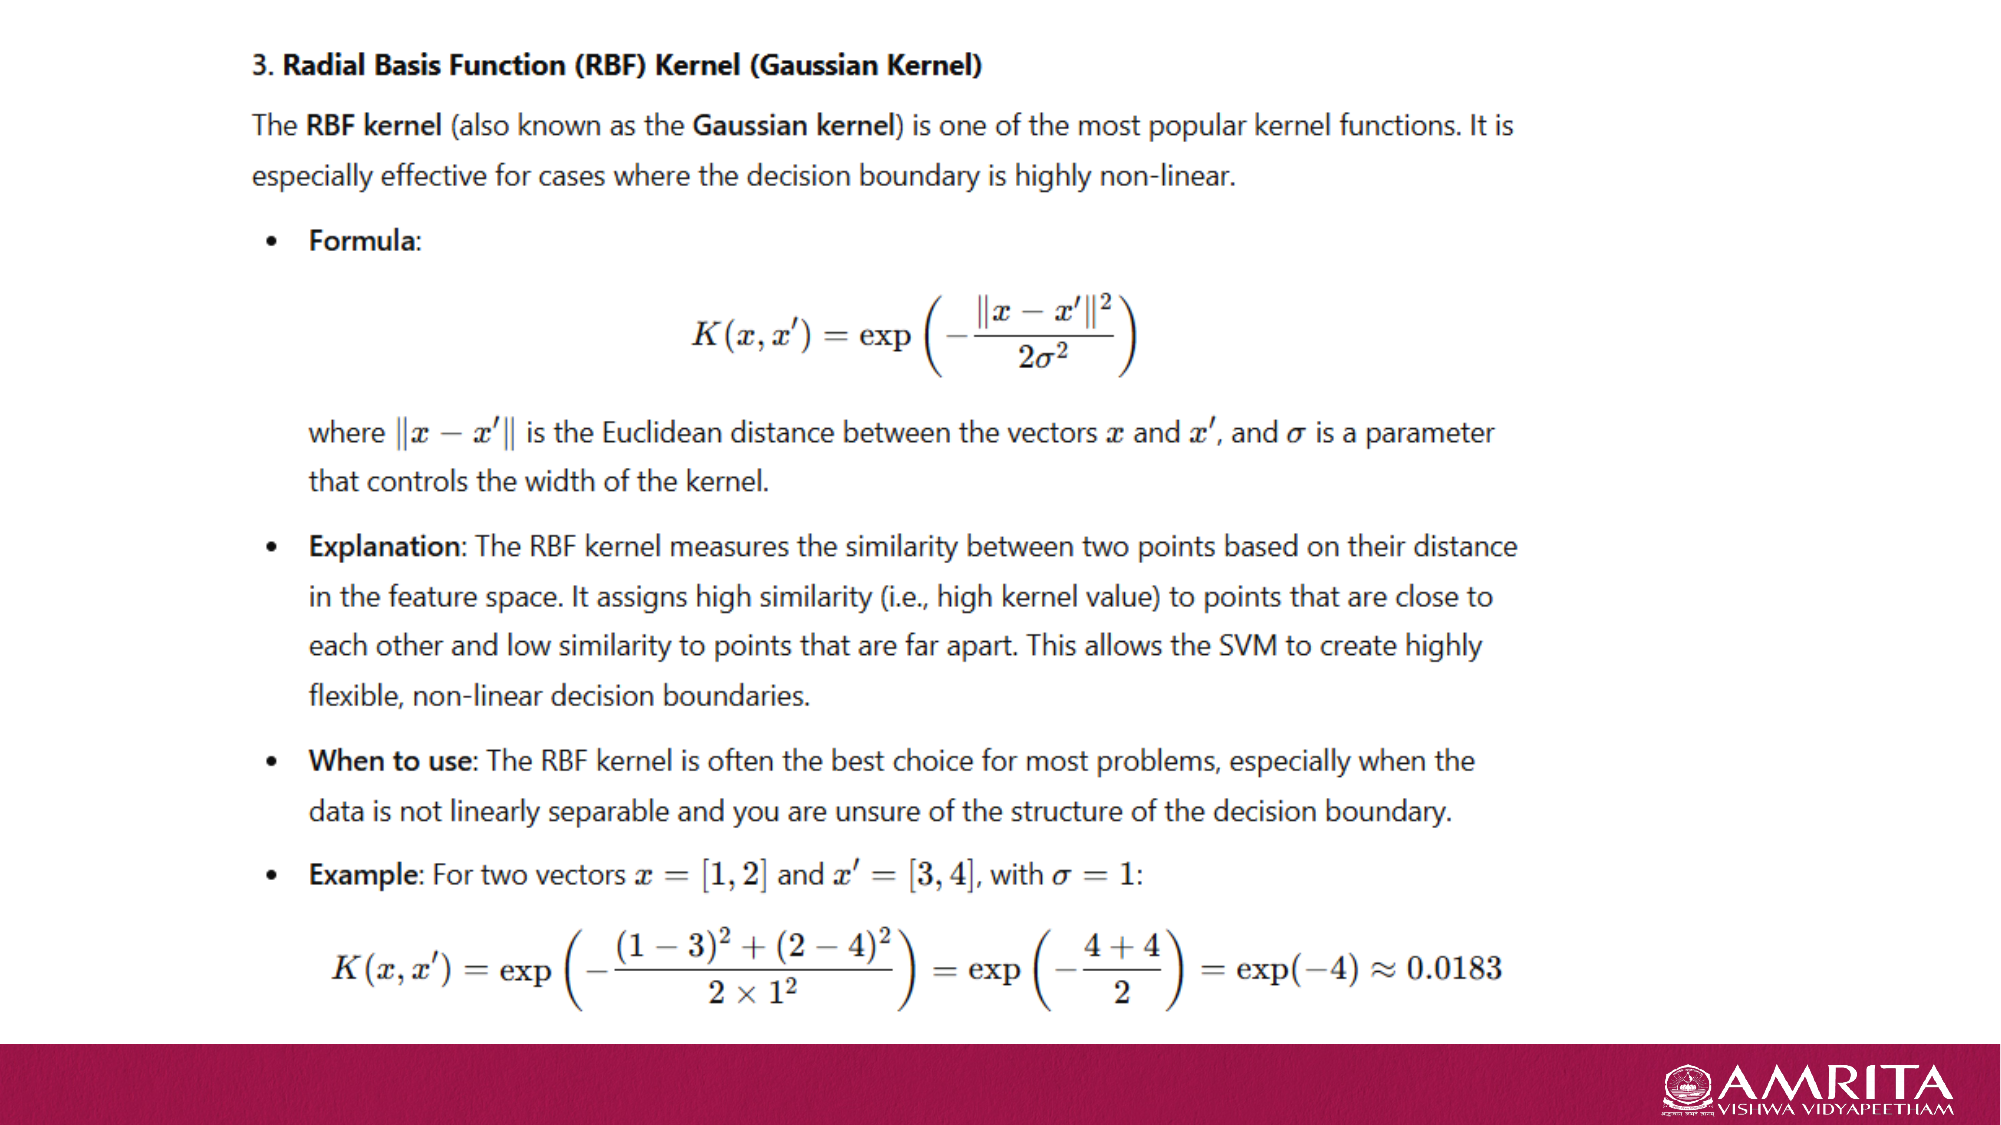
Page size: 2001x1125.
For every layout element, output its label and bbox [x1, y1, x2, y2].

list [179, 25, 1555, 1036]
picture [0, 1044, 2001, 1125]
